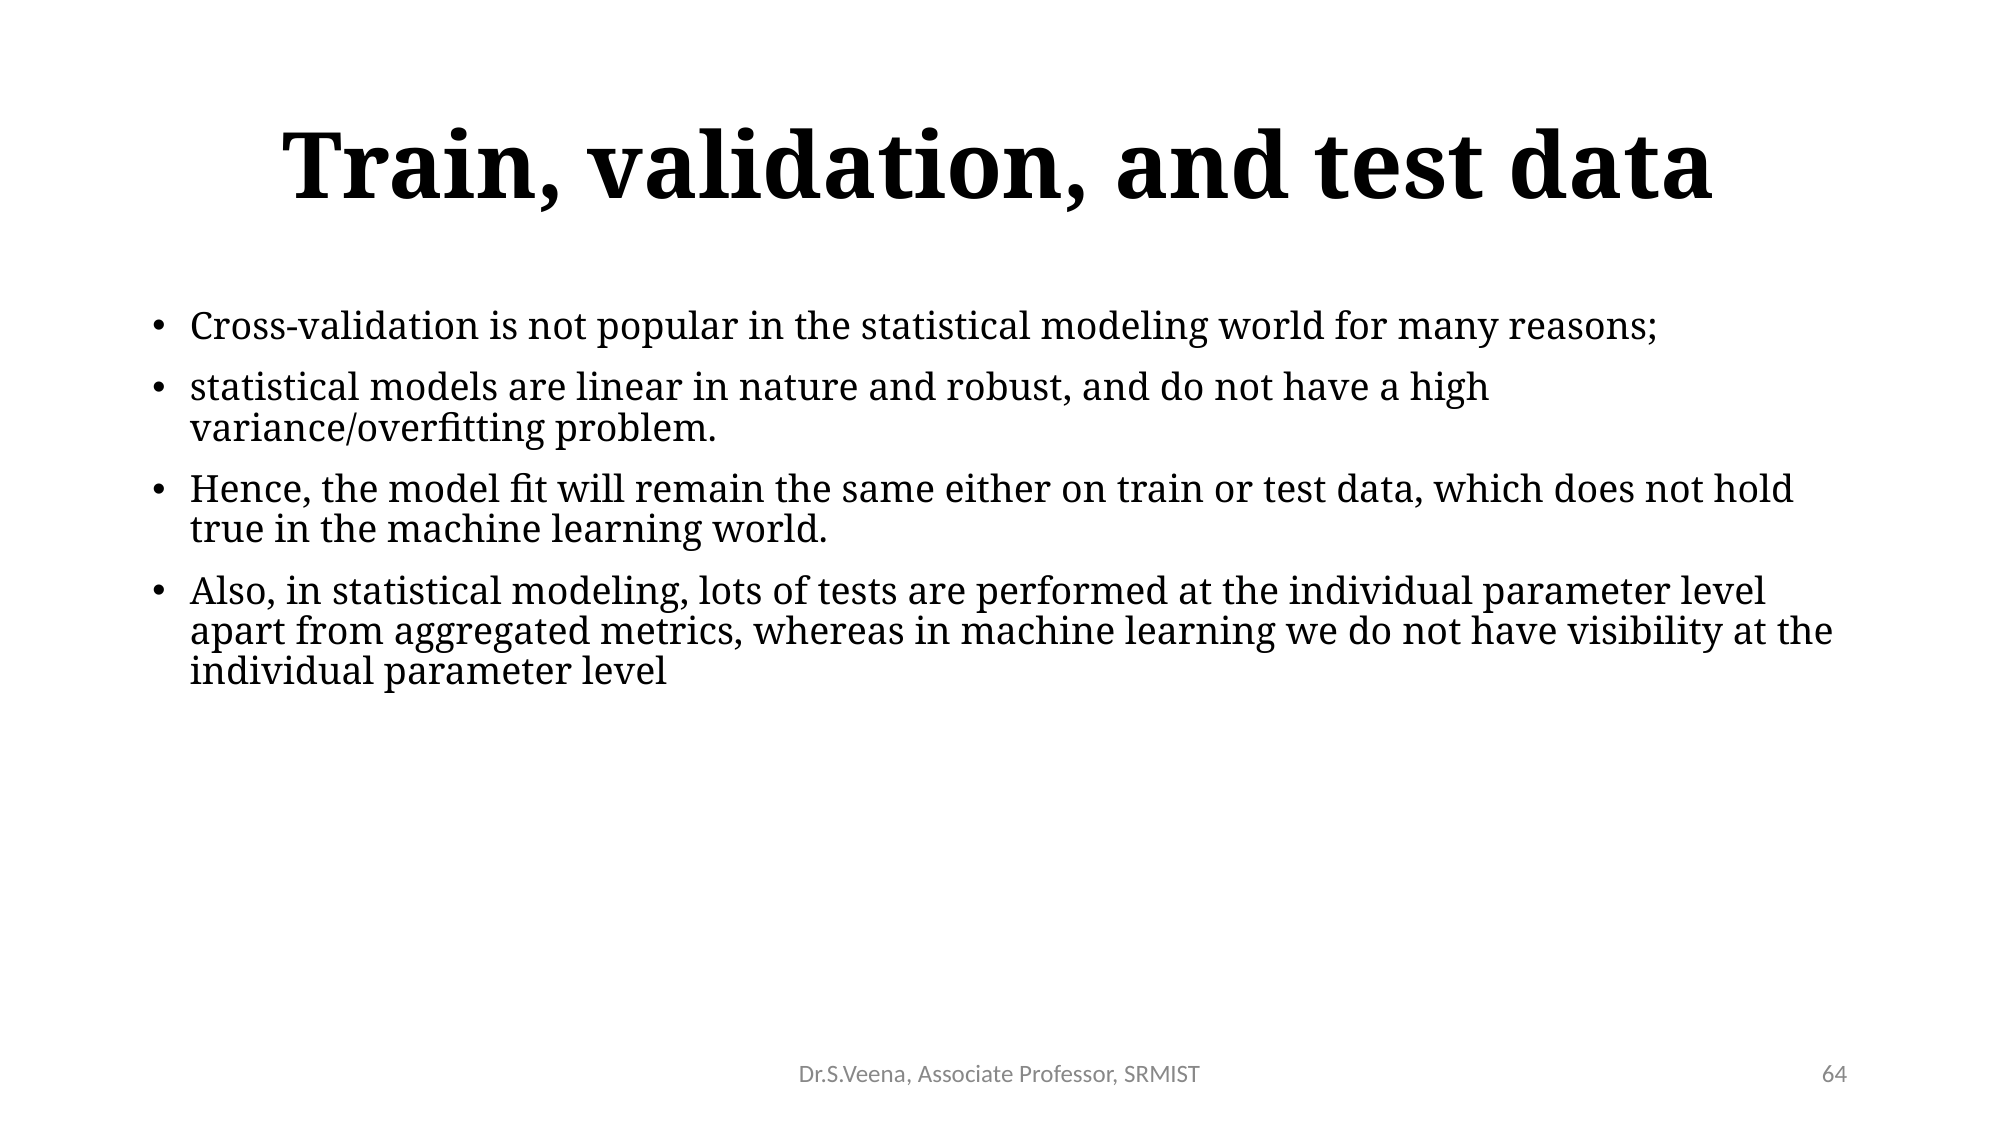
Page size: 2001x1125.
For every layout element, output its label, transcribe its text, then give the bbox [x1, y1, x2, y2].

slide_number 64 [1412, 1042, 1863, 1103]
title Train, validation, and test data [137, 59, 1863, 278]
footer Dr.S.Veena, Associate Professor, SRMIST [662, 1042, 1338, 1103]
list Cross-validation is not popular in the statistical modeling world for many reasons; statistical models are linear in nature and robust, and do not have a high variance/overfitting problem. Hence, the model fit will remain the same either on train or test data, which does not hold true in the machine learning world. Also, in statistical modeling, lots of tests are performed at the individual parameter level apart from aggregated metrics, whereas in machine learning we do not have visibility at the individual parameter level [137, 299, 1863, 1014]
